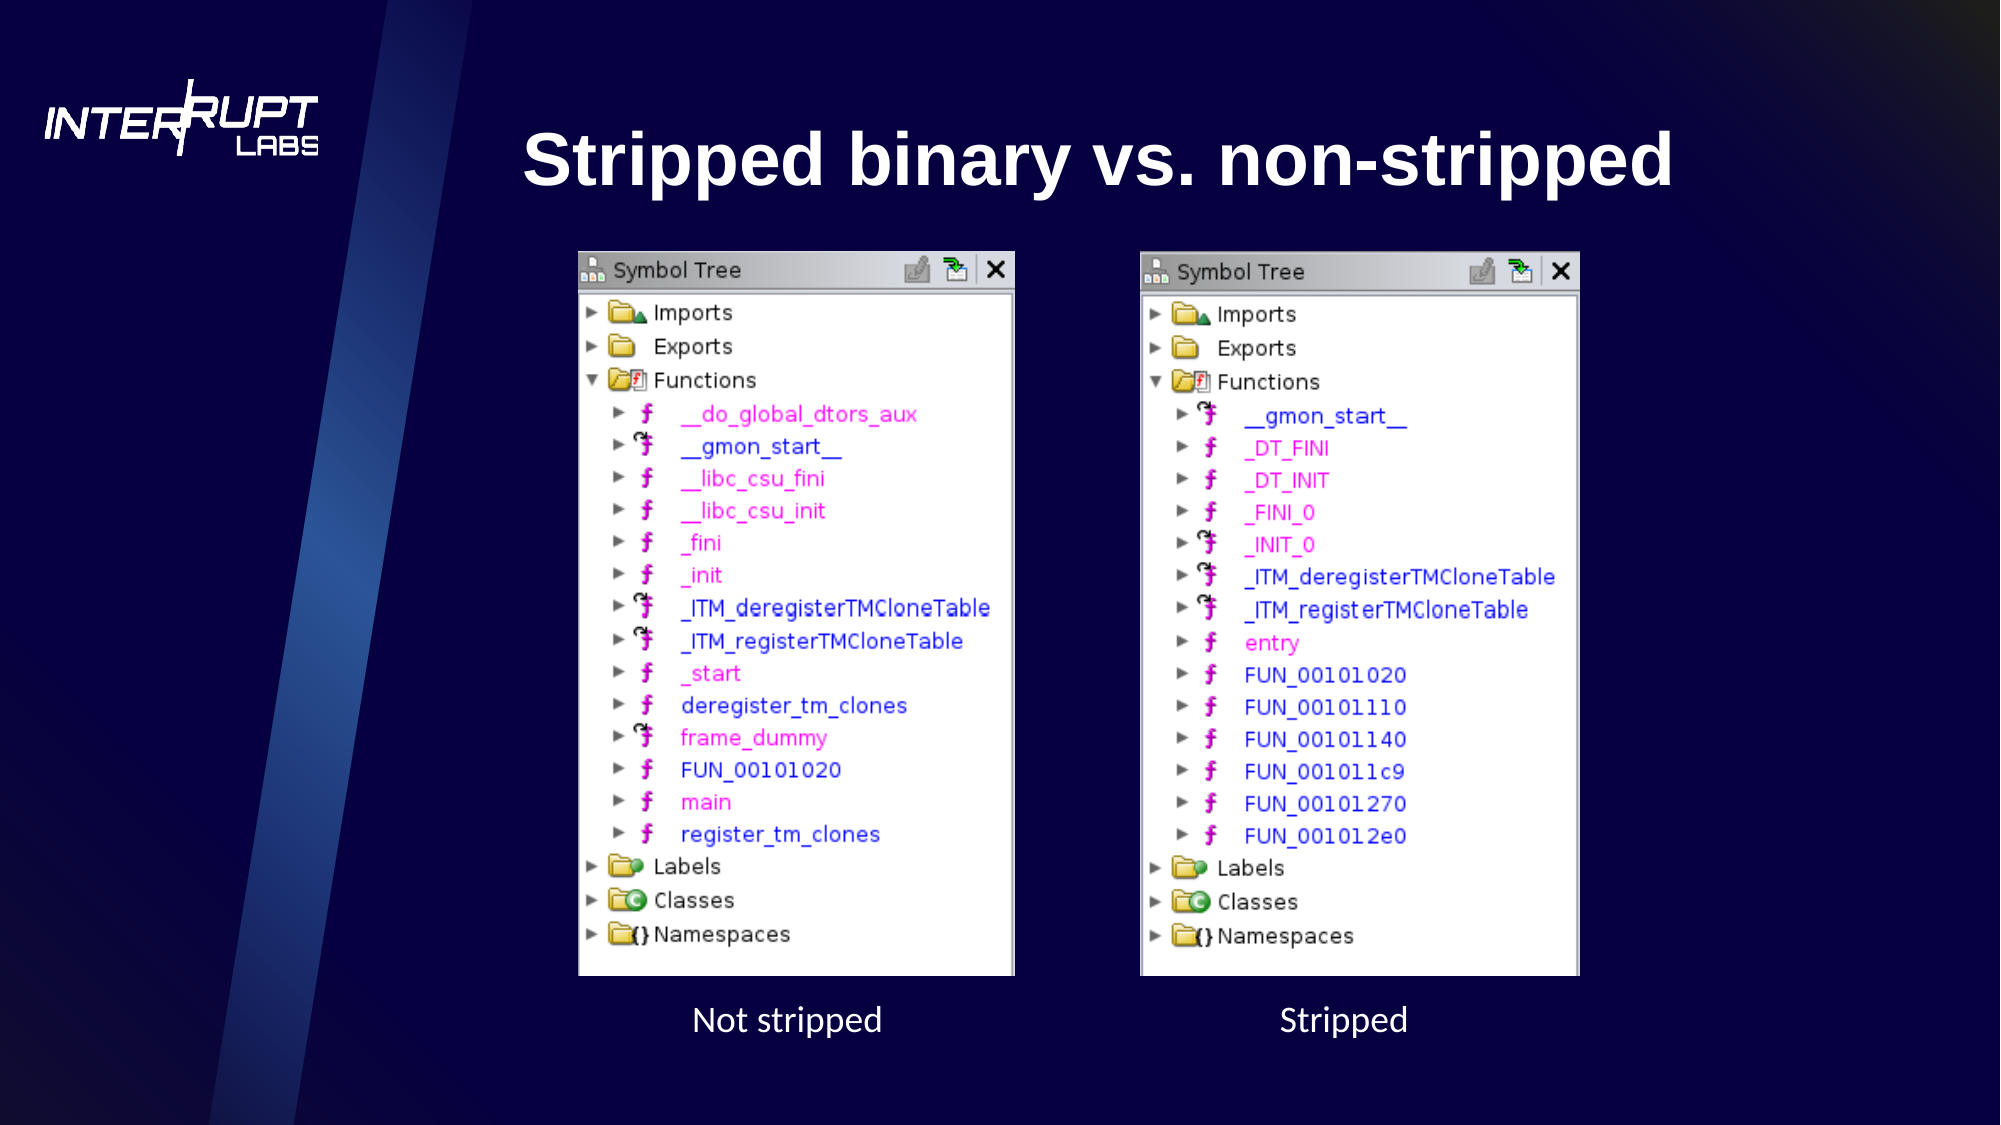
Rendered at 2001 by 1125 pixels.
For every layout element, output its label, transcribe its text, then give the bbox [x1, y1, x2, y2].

title Stripped binary vs. non-stripped [507, 95, 1800, 227]
text_box Stripped [1264, 987, 1504, 1048]
text_box Not stripped [677, 987, 917, 1048]
picture [0, 0, 2000, 1125]
